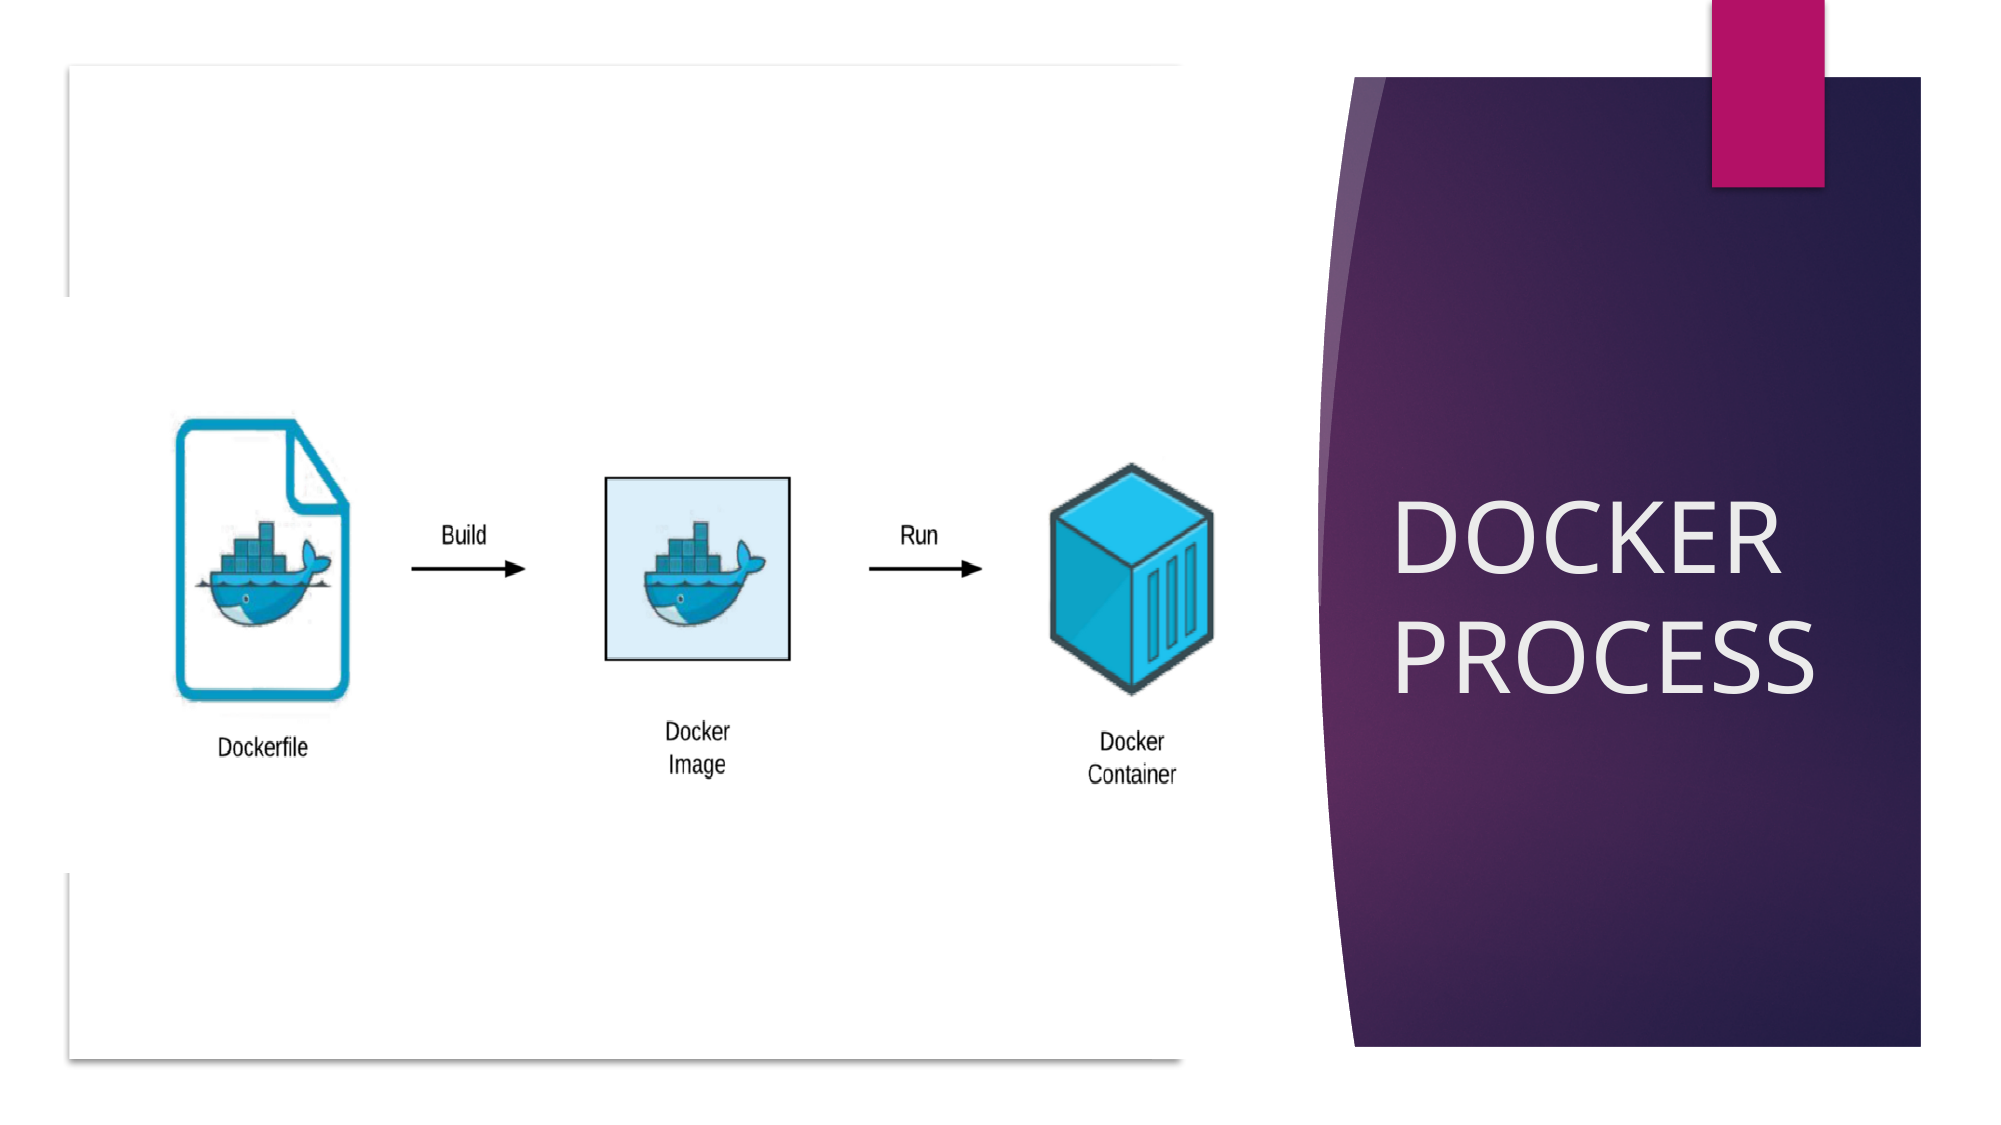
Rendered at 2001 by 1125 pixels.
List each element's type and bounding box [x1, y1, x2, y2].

picture [45, 297, 1273, 873]
text_box [69, 64, 1367, 1060]
text_box [0, 0, 2000, 1125]
